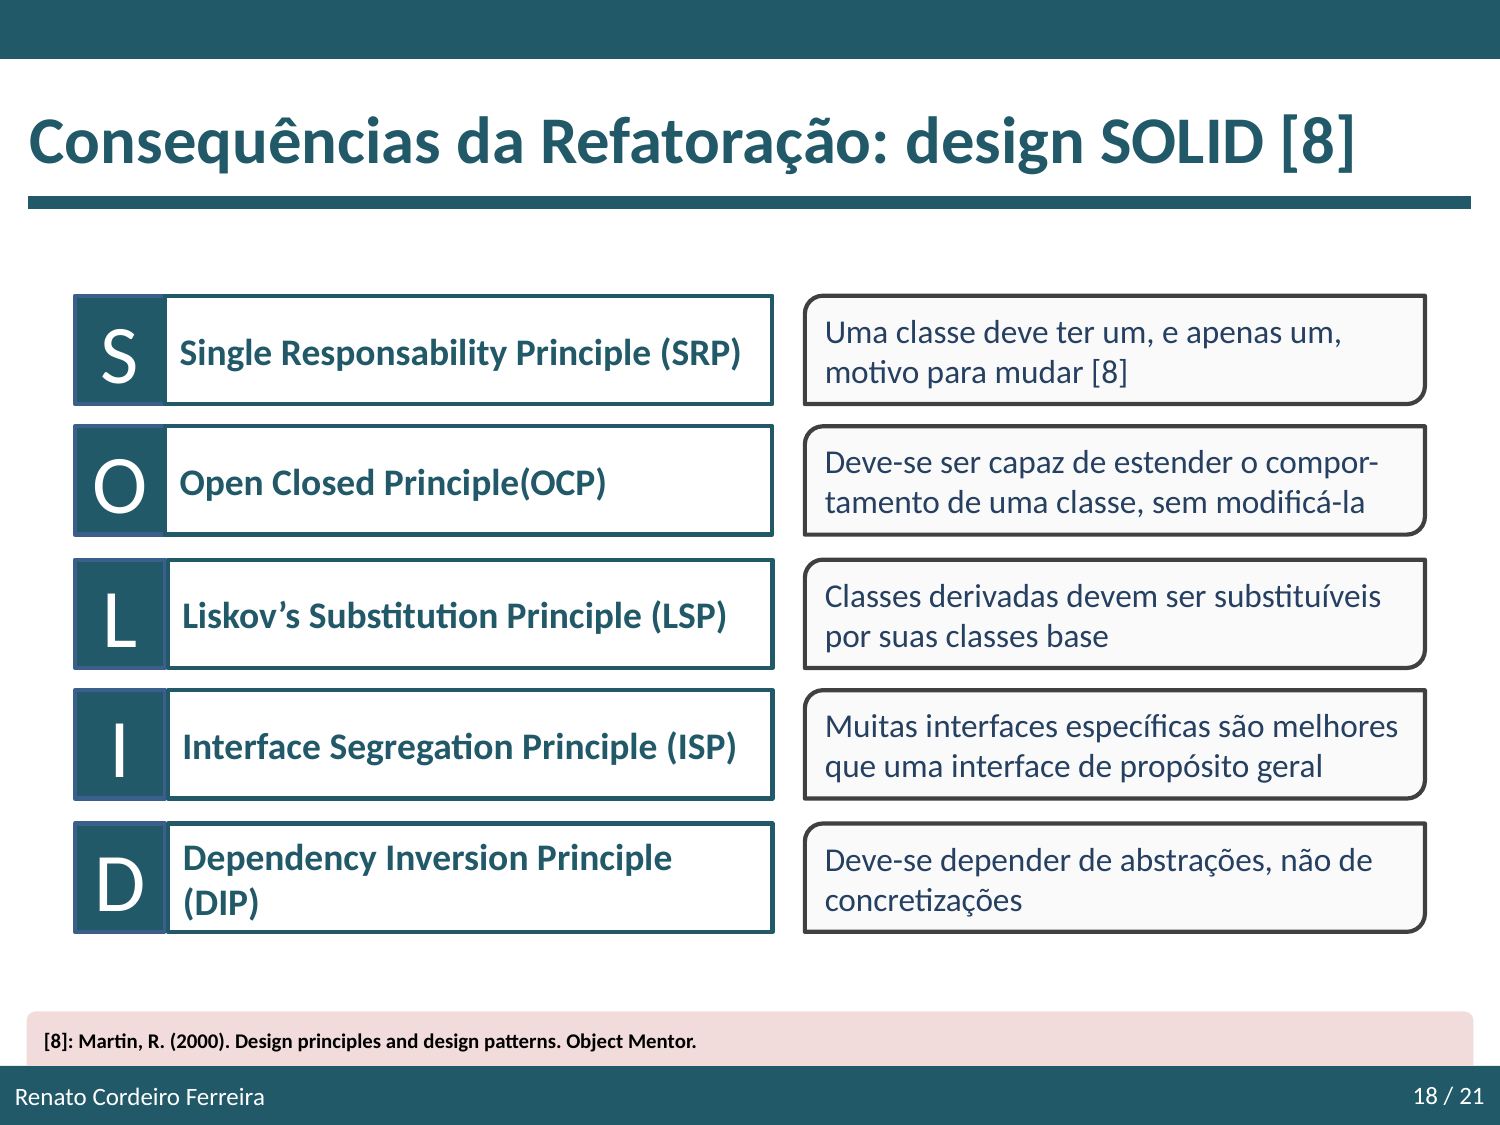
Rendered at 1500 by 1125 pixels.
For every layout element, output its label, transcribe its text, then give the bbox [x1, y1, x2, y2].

text_box Muitas interfaces específicas são melhores que uma interface de propósito geral [802, 688, 1428, 801]
text_box Liskov’s Substitution Principle (LSP) [166, 558, 775, 670]
text_box Consequências da Refatoração: design SOLID [8] [0, 89, 1500, 185]
text_box I [73, 688, 166, 801]
text_box D [73, 821, 166, 934]
text_box O [73, 424, 163, 537]
text_box Deve-se depender de abstrações, não de concretizações [802, 821, 1428, 934]
text_box Uma classe deve ter um, e apenas um, motivo para mudar [8] [802, 293, 1428, 407]
text_box [0, 0, 1500, 61]
text_box L [73, 558, 166, 670]
text_box S [73, 294, 163, 406]
text_box Renato Cordeiro Ferreira [0, 1073, 337, 1118]
text_box Deve-se ser capaz de estender o compor-tamento de uma classe, sem modificá-la [802, 424, 1428, 537]
text_box [8]: Martin, R. (2000). Design principles and design patterns. Object Mentor. [24, 1009, 1476, 1068]
text_box Open Closed Principle(OCP) [163, 424, 774, 537]
text_box Classes derivadas devem ser substituíveis por suas classes base [802, 557, 1428, 671]
slide_number 18 / 21 [1149, 1065, 1500, 1125]
text_box Dependency Inversion Principle (DIP) [166, 821, 775, 934]
text_box [0, 1064, 1149, 1125]
text_box Single Responsability Principle (SRP) [163, 294, 774, 406]
text_box Interface Segregation Principle (ISP) [166, 688, 775, 801]
